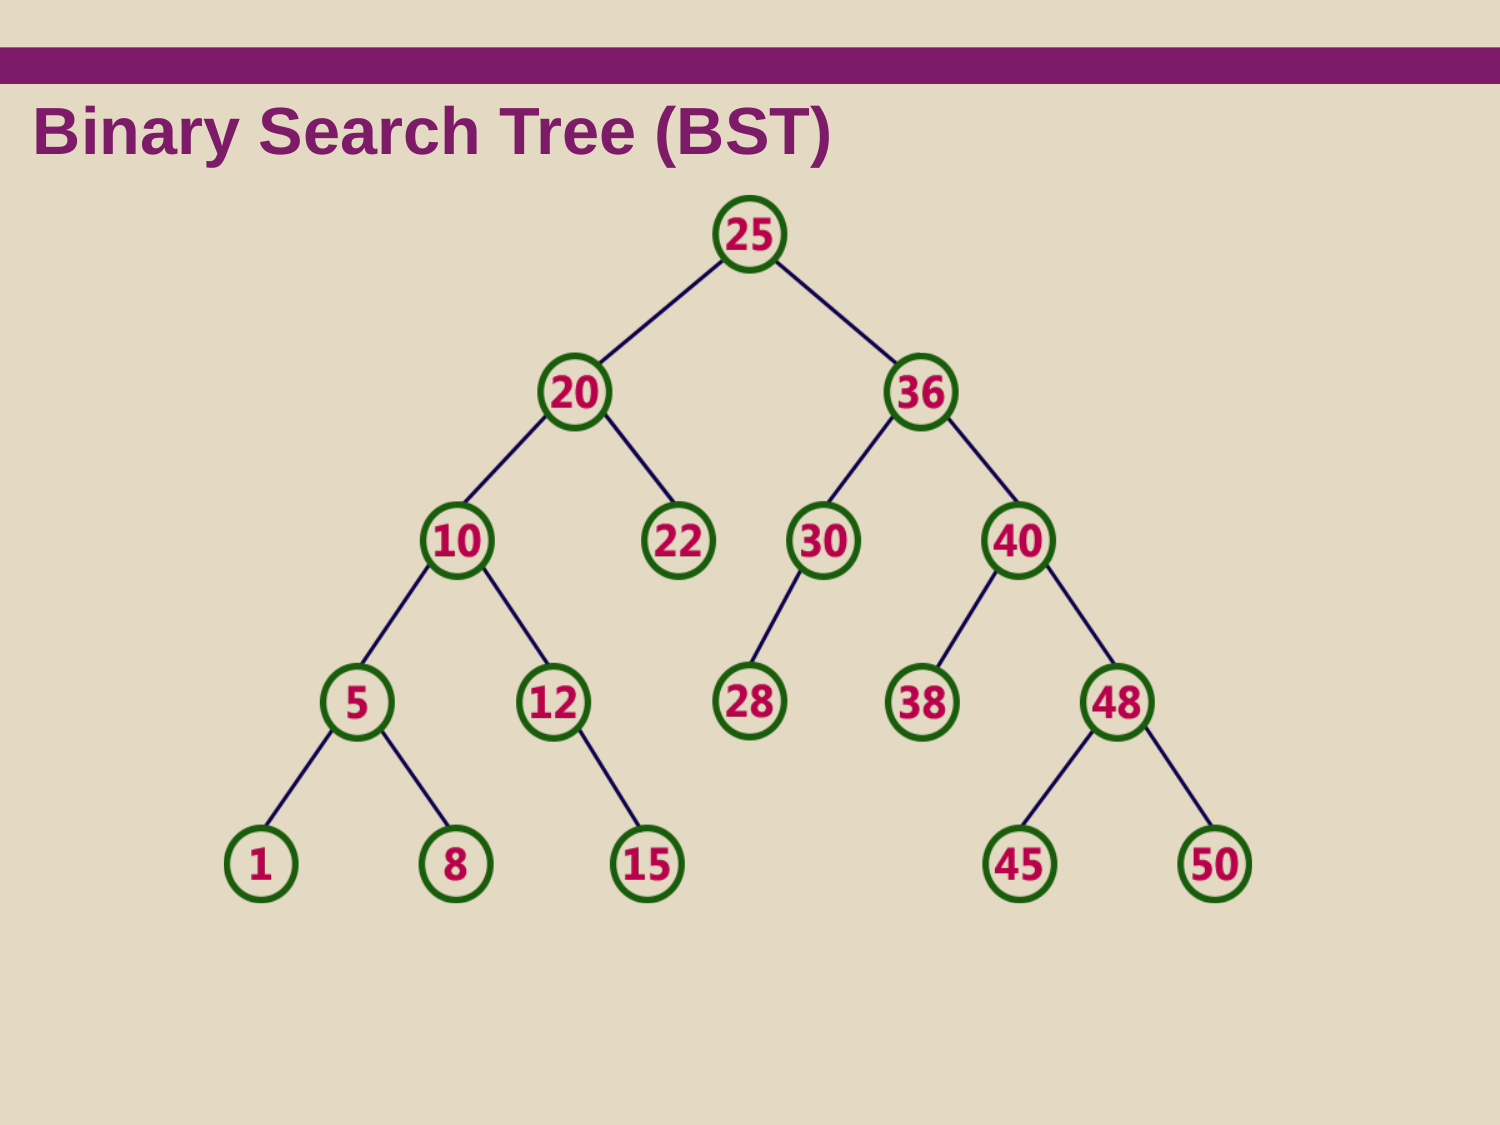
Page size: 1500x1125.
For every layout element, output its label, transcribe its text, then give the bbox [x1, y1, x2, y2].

text_box [0, 47, 1500, 84]
text_box Binary Search Tree (BST) [33, 87, 1350, 185]
picture [0, 187, 1500, 976]
